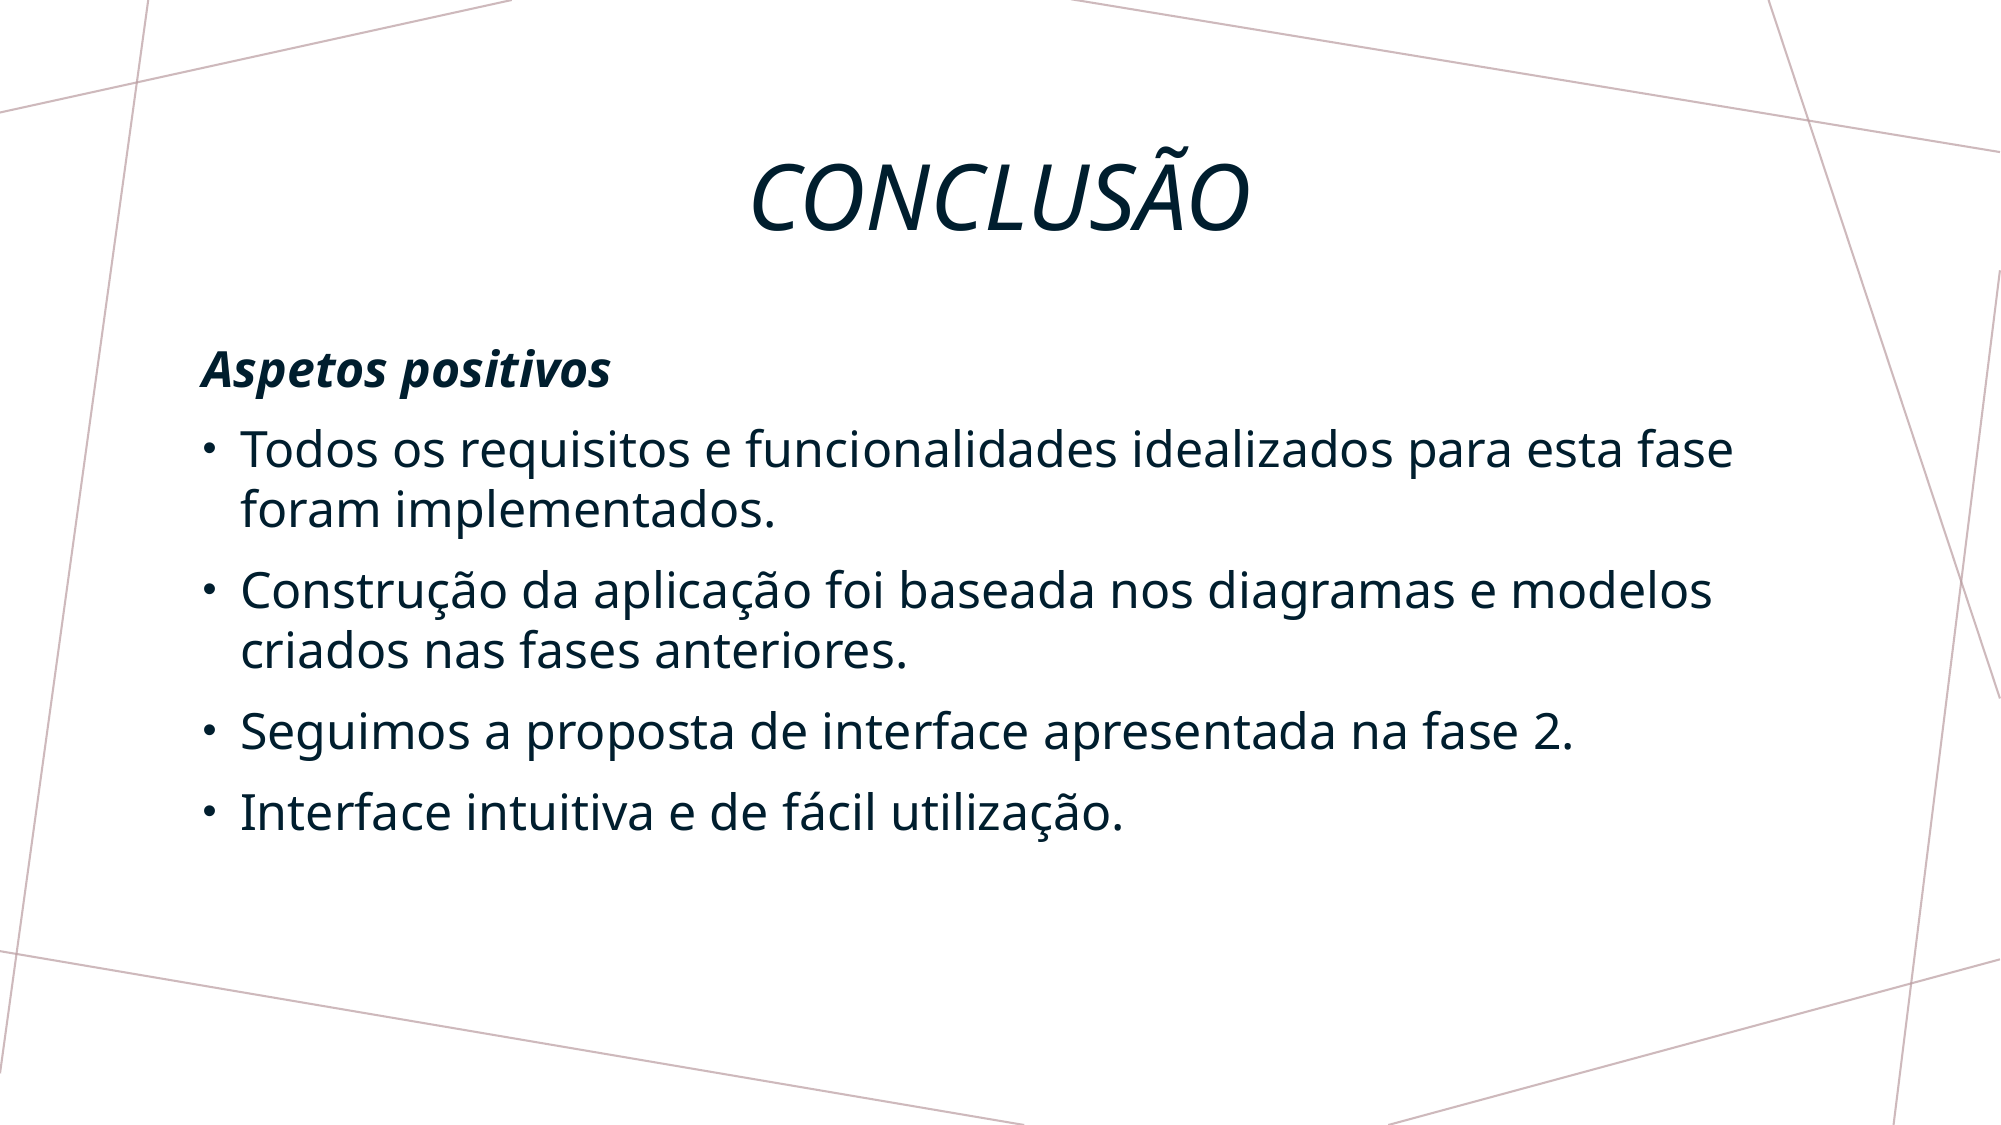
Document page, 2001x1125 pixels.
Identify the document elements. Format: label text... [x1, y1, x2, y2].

list Aspetos positivos Todos os requisitos e funcionalidades idealizados para esta fase foram implementados. Construção da aplicação foi baseada nos diagramas e modelos criados nas fases anteriores. Seguimos a proposta de interface apresentada na fase 2. Interface intuitiva e de fácil utilização. [187, 329, 1813, 990]
title Conclusão [187, 87, 1813, 315]
